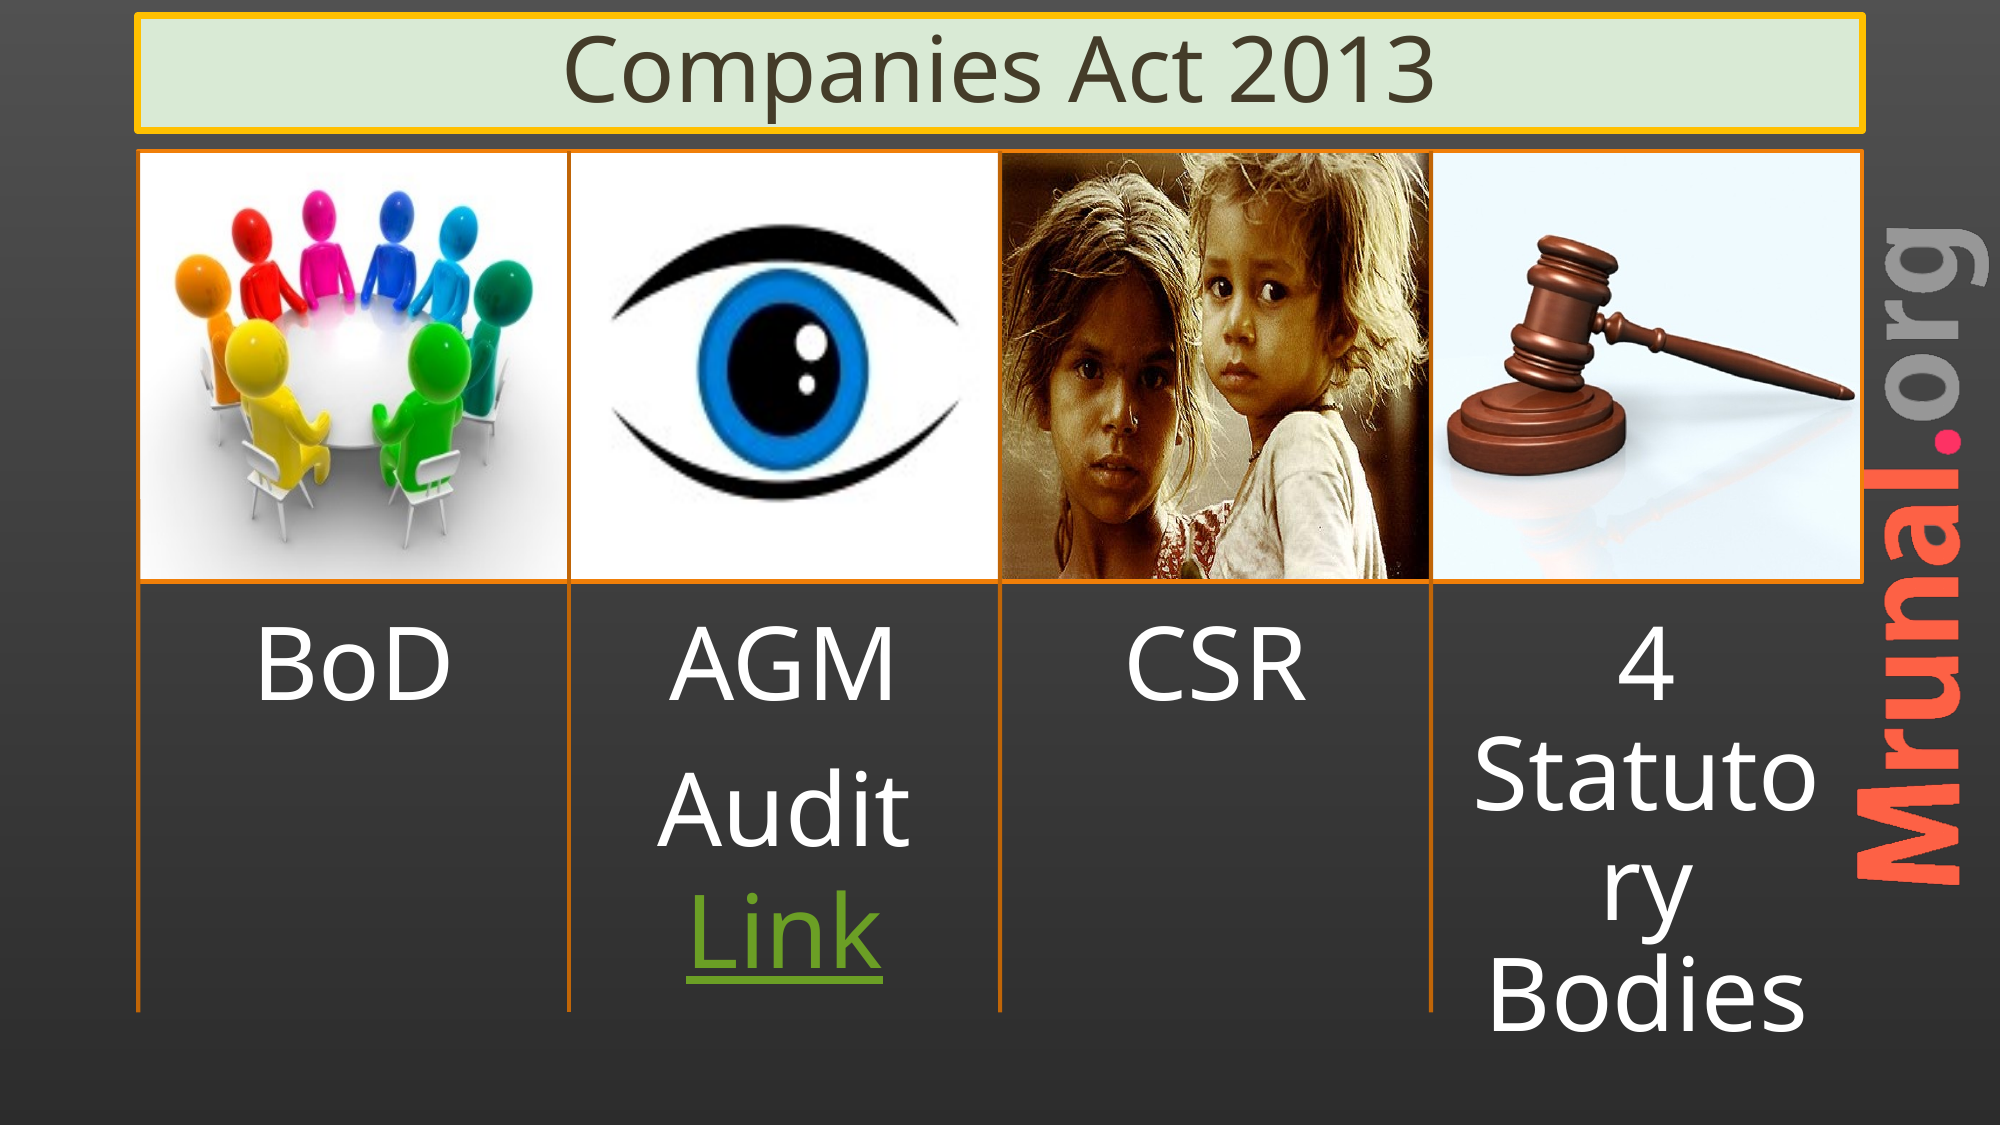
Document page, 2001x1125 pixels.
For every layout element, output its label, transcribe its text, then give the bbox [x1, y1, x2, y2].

picture [1863, 223, 2000, 894]
title Companies Act 2013 [134, 12, 1866, 134]
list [137, 149, 1863, 1014]
